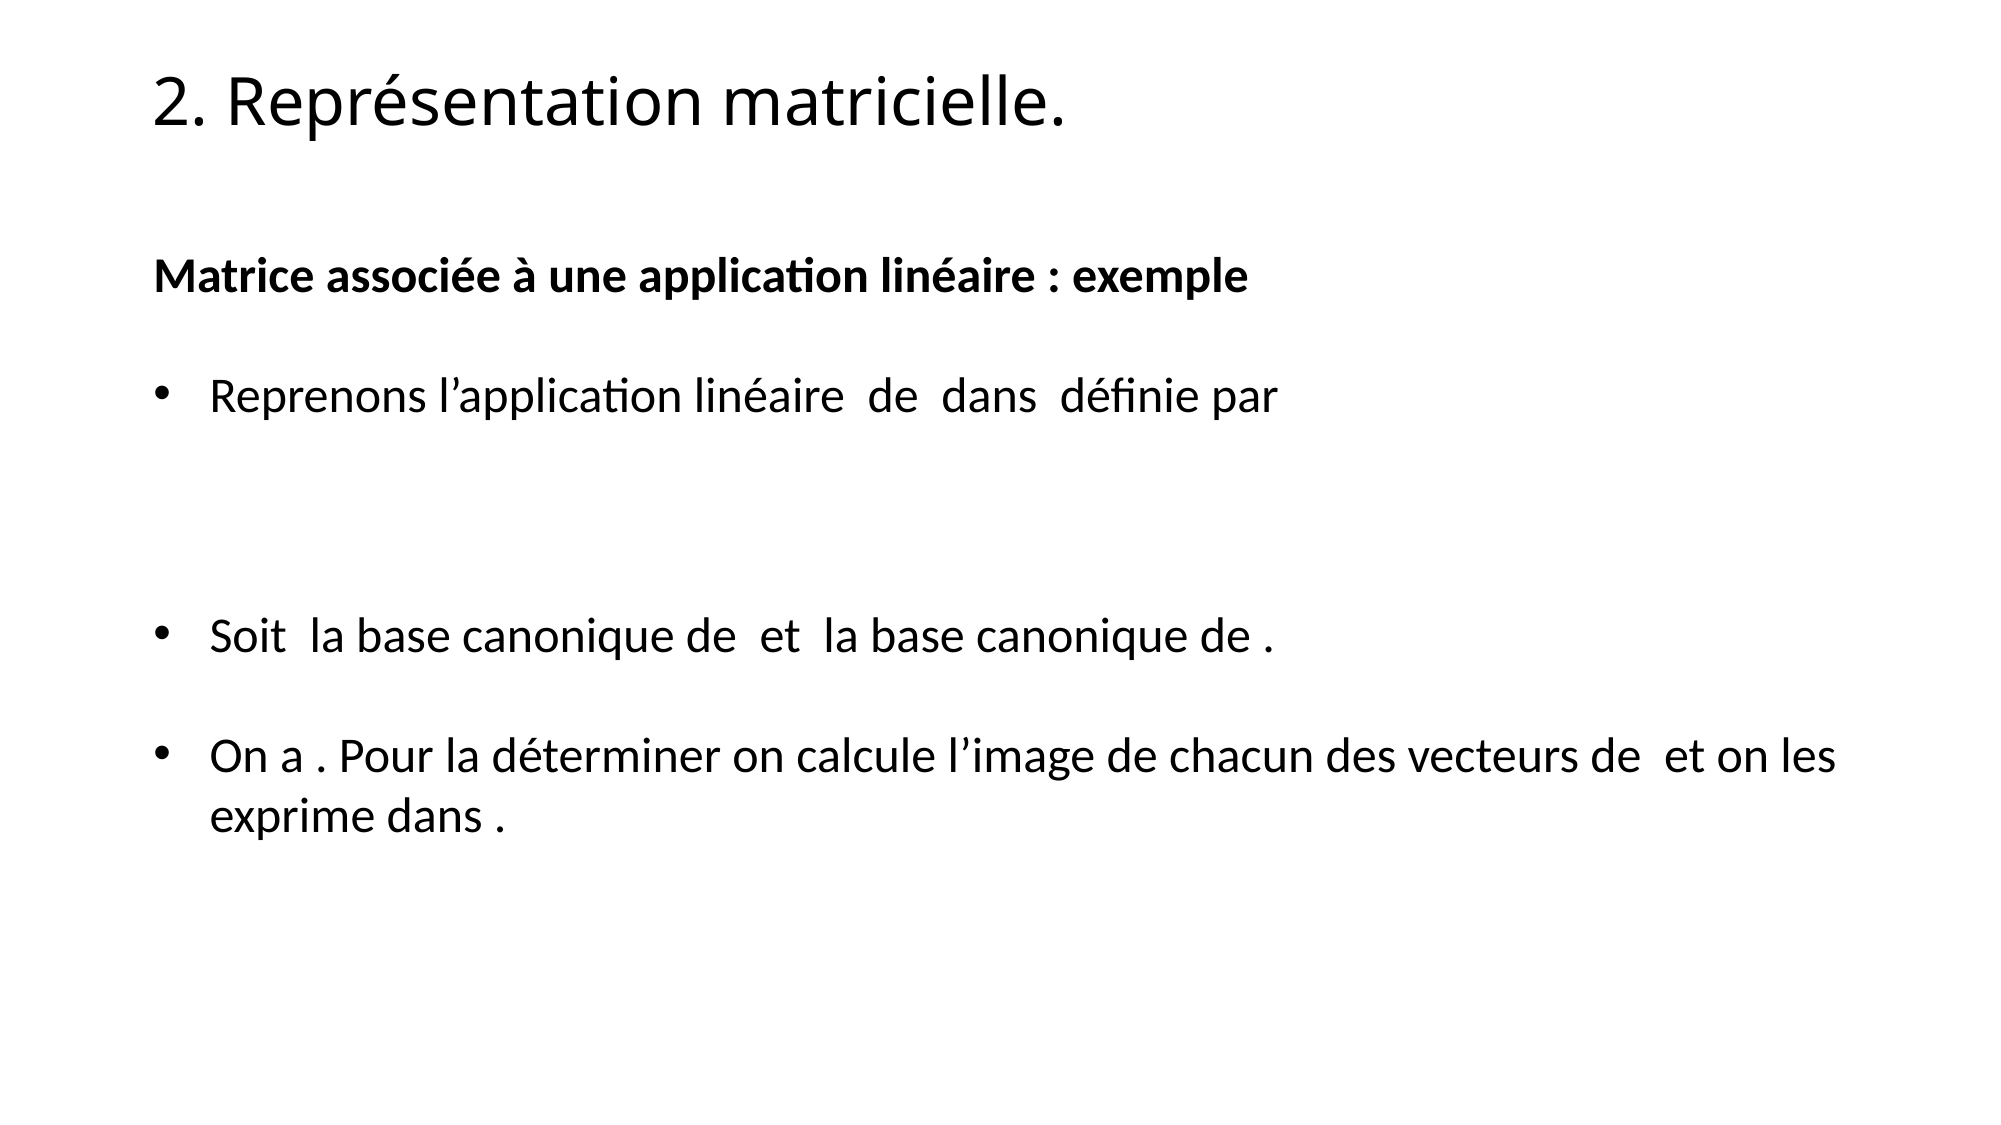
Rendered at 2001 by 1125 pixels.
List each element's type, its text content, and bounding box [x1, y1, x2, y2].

text_box 2. Représentation matricielle. [137, 59, 1863, 155]
